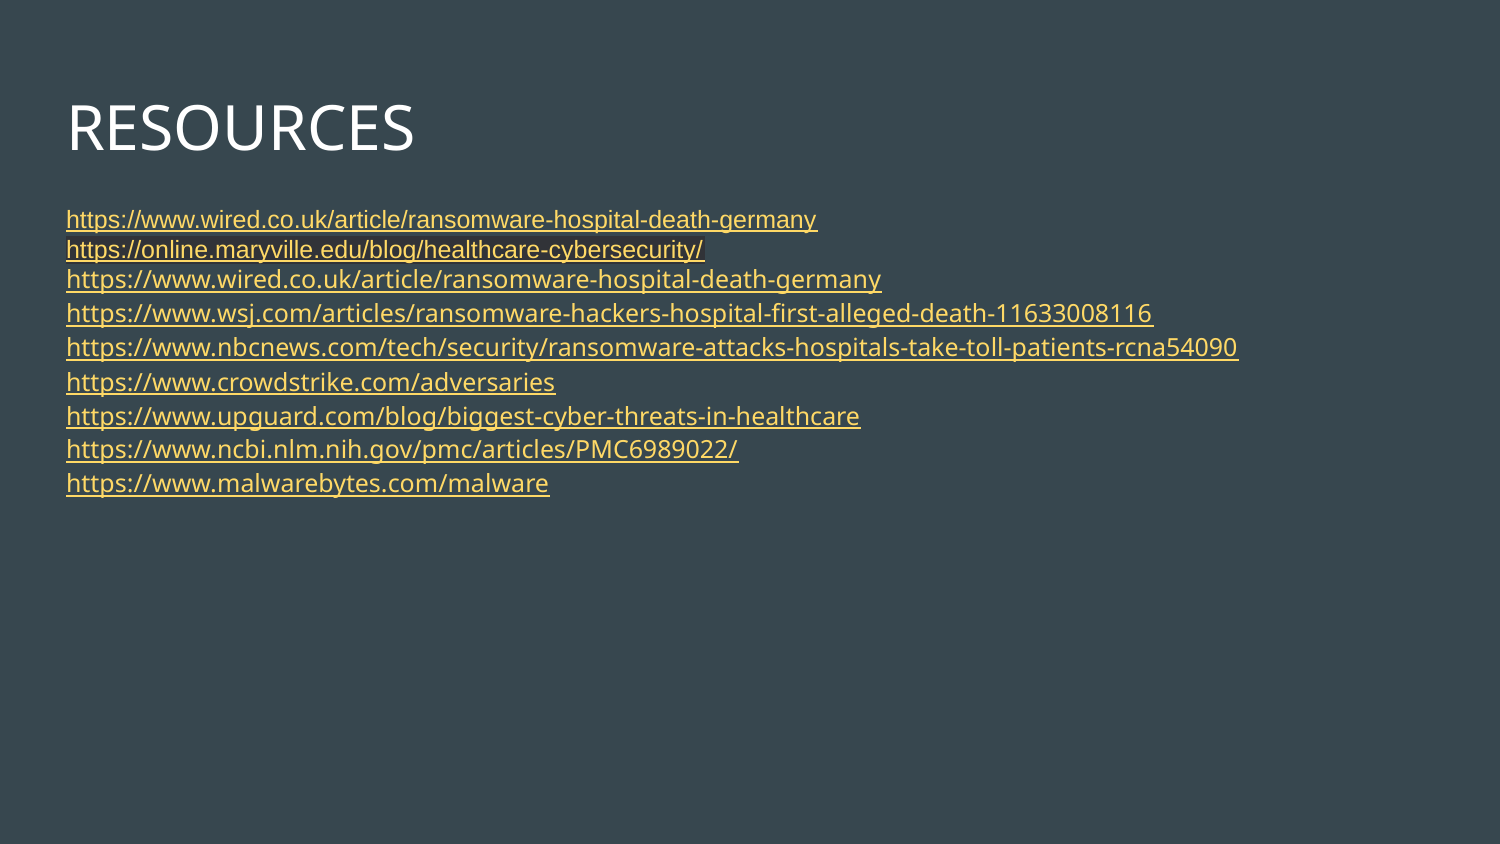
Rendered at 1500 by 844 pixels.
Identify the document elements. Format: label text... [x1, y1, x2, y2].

title RESOURCES [51, 72, 1449, 167]
list https://www.wired.co.uk/article/ransomware-hospital-death-germany https://online.maryville.edu/blog/healthcare-cybersecurity/ https://www.wired.co.uk/article/ransomware-hospital-death-germany https://www.wsj.com/articles/ransomware-hackers-hospital-first-alleged-death-11633008116 https://www.nbcnews.com/tech/security/ransomware-attacks-hospitals-take-toll-patients-rcna54090 https://www.crowdstrike.com/adversaries https://www.upguard.com/blog/biggest-cyber-threats-in-healthcare https://www.ncbi.nlm.nih.gov/pmc/articles/PMC6989022/ https://www.malwarebytes.com/malware [51, 189, 1449, 812]
